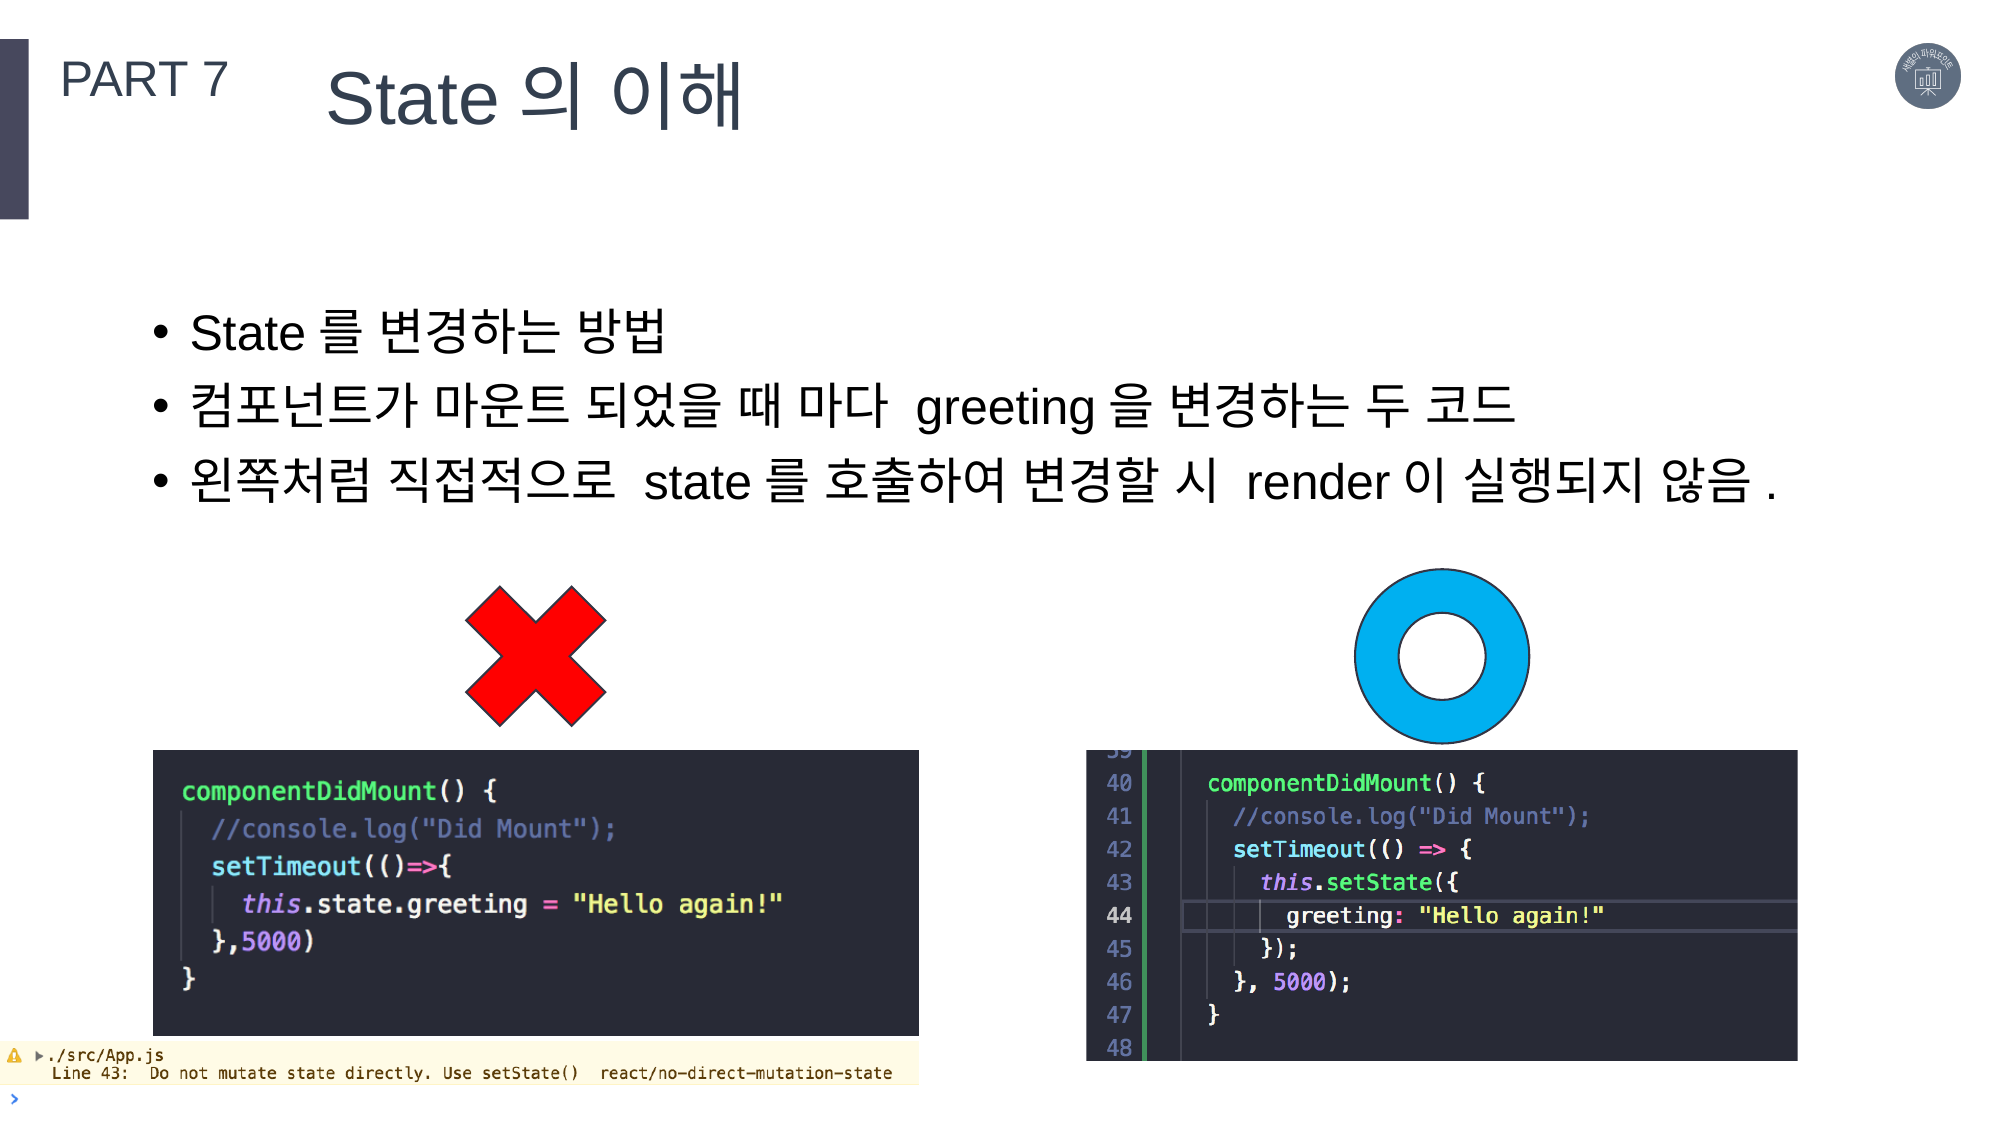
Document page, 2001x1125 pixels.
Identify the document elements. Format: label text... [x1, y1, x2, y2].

picture [153, 750, 919, 1036]
picture [0, 1041, 919, 1125]
picture [1895, 43, 1961, 109]
text_box [0, 38, 30, 220]
text_box PART 7 [45, 39, 245, 114]
text_box State를 변경하는 방법 컴포넌트가 마운트 되었을 때 마다 greeting을 변경하는 두 코드 왼쪽처럼 직접적으로 state를 호출하여 변경할 시 render이 실행되지 않음. [137, 299, 1873, 1014]
text_box [1353, 568, 1531, 745]
text_box [464, 585, 607, 728]
text_box State의 이해 [310, 41, 762, 147]
picture [1086, 750, 1798, 1061]
